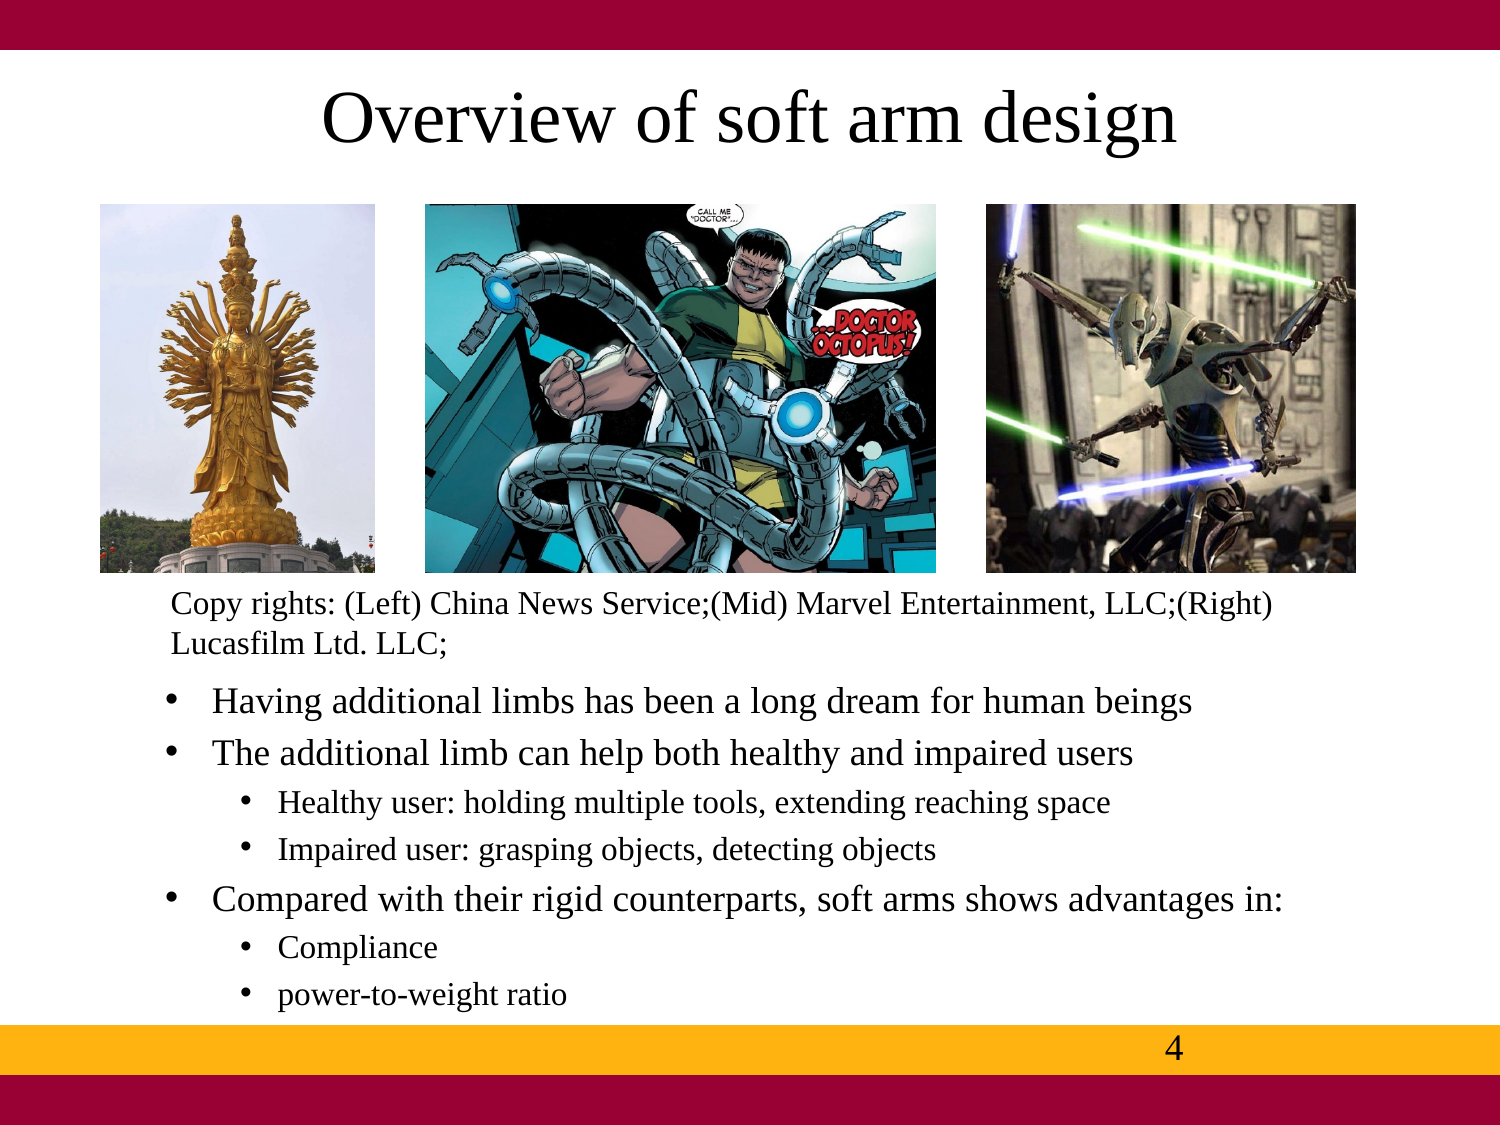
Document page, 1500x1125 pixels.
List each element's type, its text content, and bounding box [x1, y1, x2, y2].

title Overview of soft arm design [0, 49, 1500, 176]
text_box Copy rights: (Left) China News Service;(Mid) Marvel Entertainment, LLC;(Right) Lucasfilm Ltd. LLC; [155, 573, 1390, 669]
list Having additional limbs has been a long dream for human beings The additional limb can help both healthy and impaired users Healthy user: holding multiple tools, extending reaching space Impaired user: grasping objects, detecting objects Compared with their rigid counterparts, soft arms shows advantages in: Compliance power-to-weight ratio [74, 668, 1426, 1022]
picture [425, 203, 936, 573]
picture [100, 203, 375, 573]
slide_number 4 [1149, 1015, 1500, 1076]
picture [986, 203, 1356, 573]
